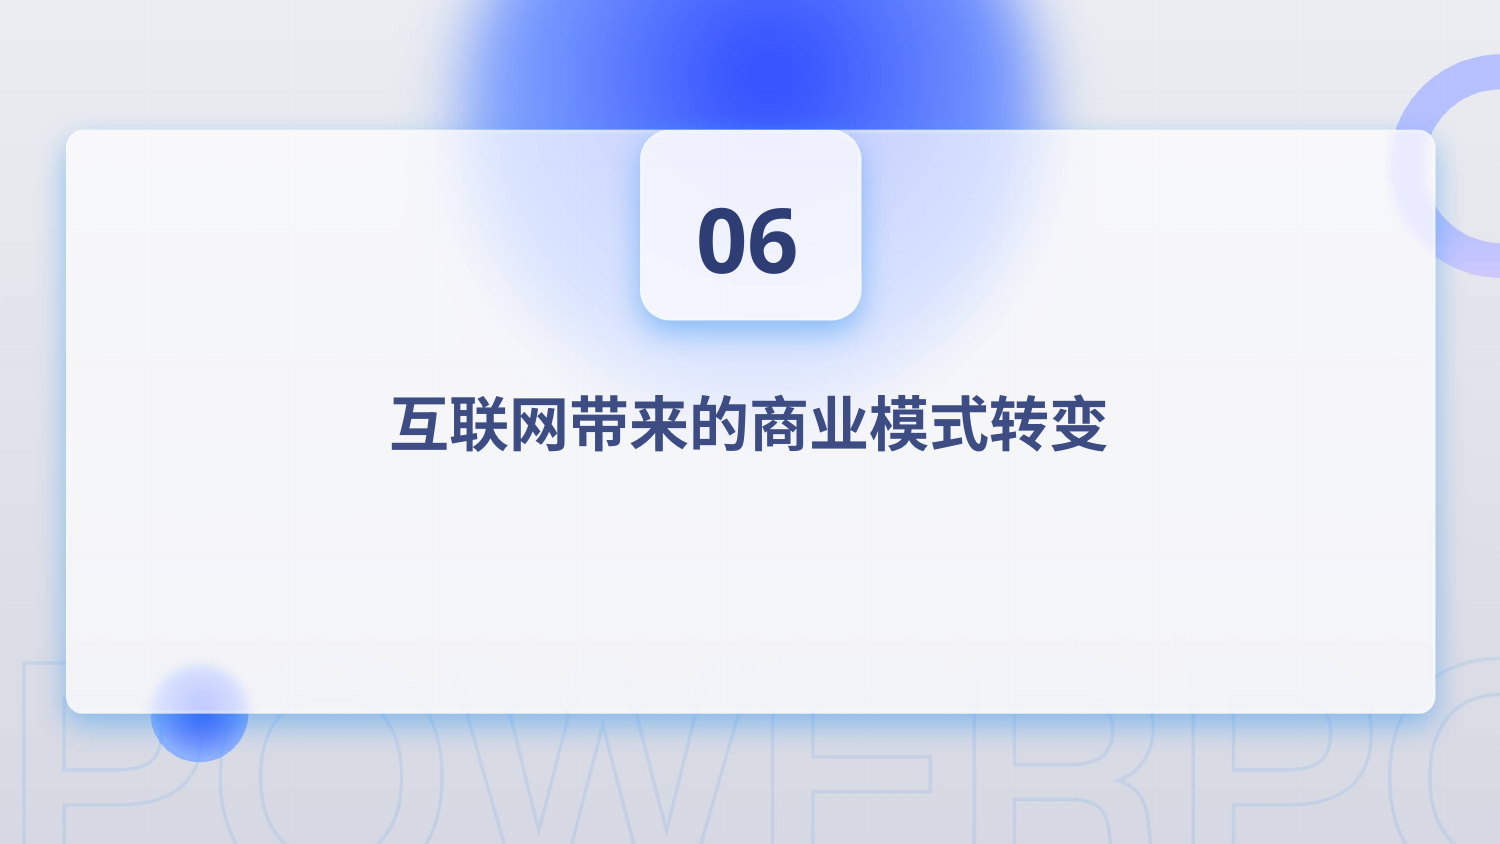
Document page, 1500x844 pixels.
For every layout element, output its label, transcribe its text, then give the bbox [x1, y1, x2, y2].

text_box 06 [658, 168, 837, 308]
picture [0, 0, 1500, 844]
text_box 互联网带来的商业模式转变 [64, 361, 1434, 474]
